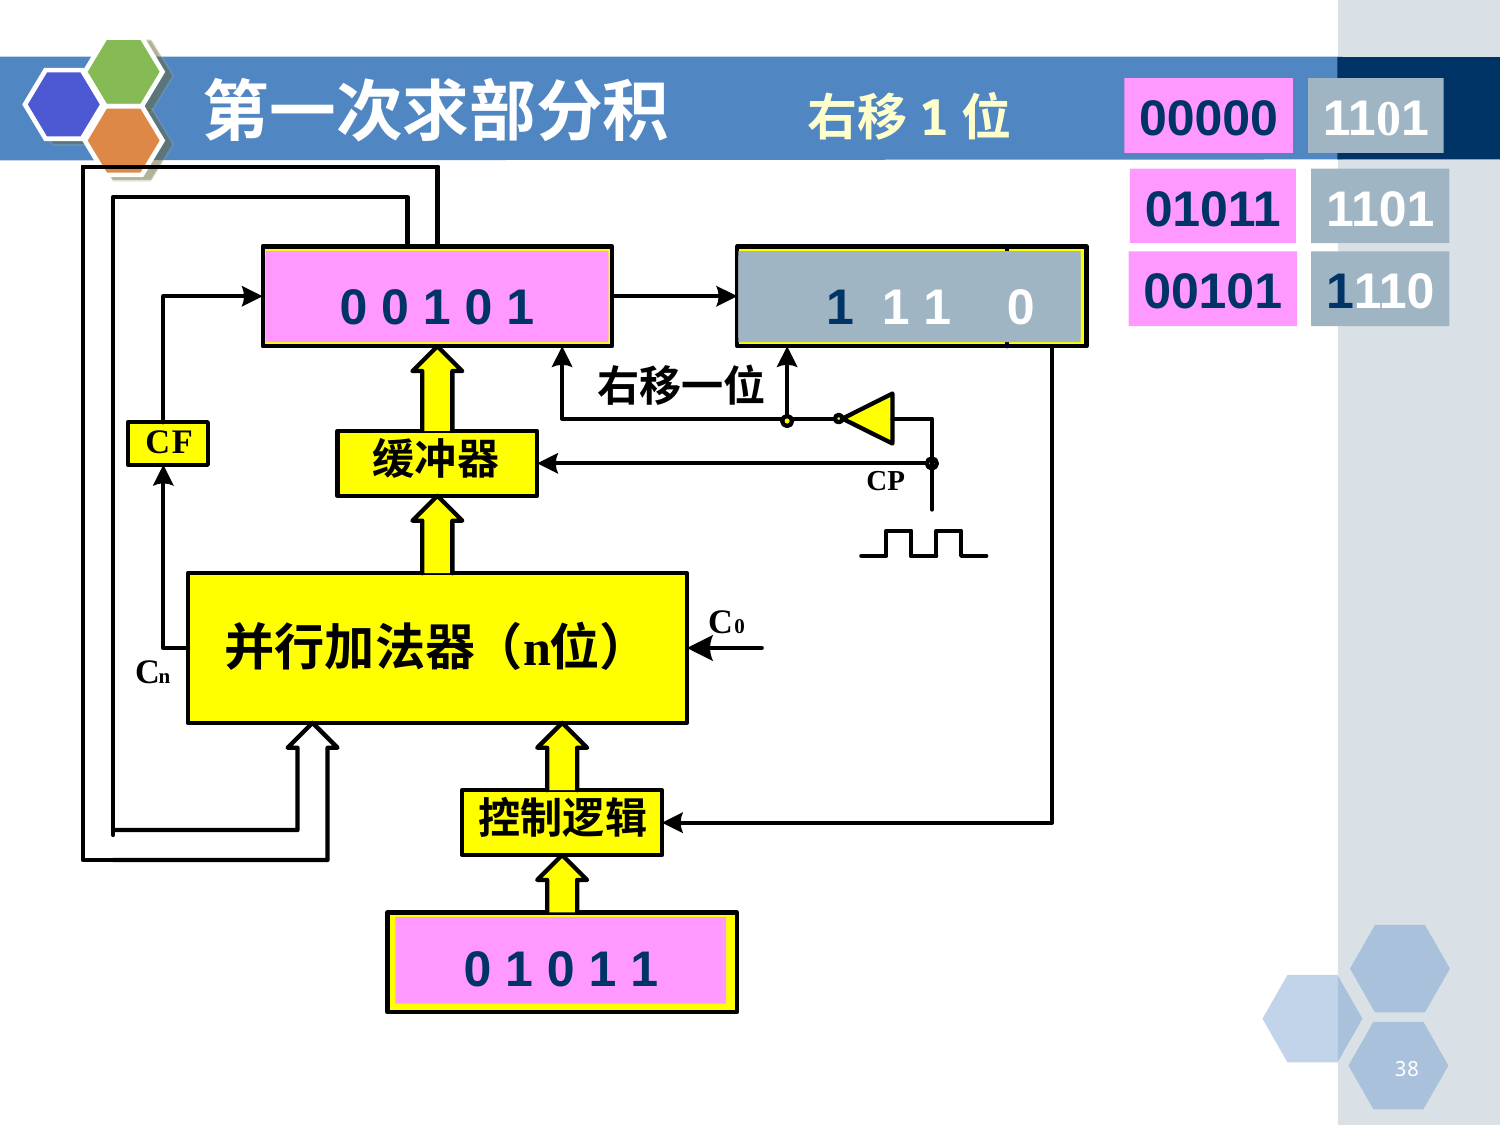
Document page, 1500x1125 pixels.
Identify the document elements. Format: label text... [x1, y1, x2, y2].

text_box 1101 [1311, 168, 1450, 244]
text_box 00000 [1288, 78, 1293, 153]
text_box 1110 [1312, 251, 1448, 327]
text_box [76, 160, 1093, 1019]
text_box 01011 [1129, 168, 1296, 244]
text_box 1101 [1308, 78, 1444, 153]
text_box 00101 [1128, 251, 1298, 327]
title 第一次求部分积 [187, 62, 1288, 155]
slide_number 38 [1359, 1047, 1435, 1086]
